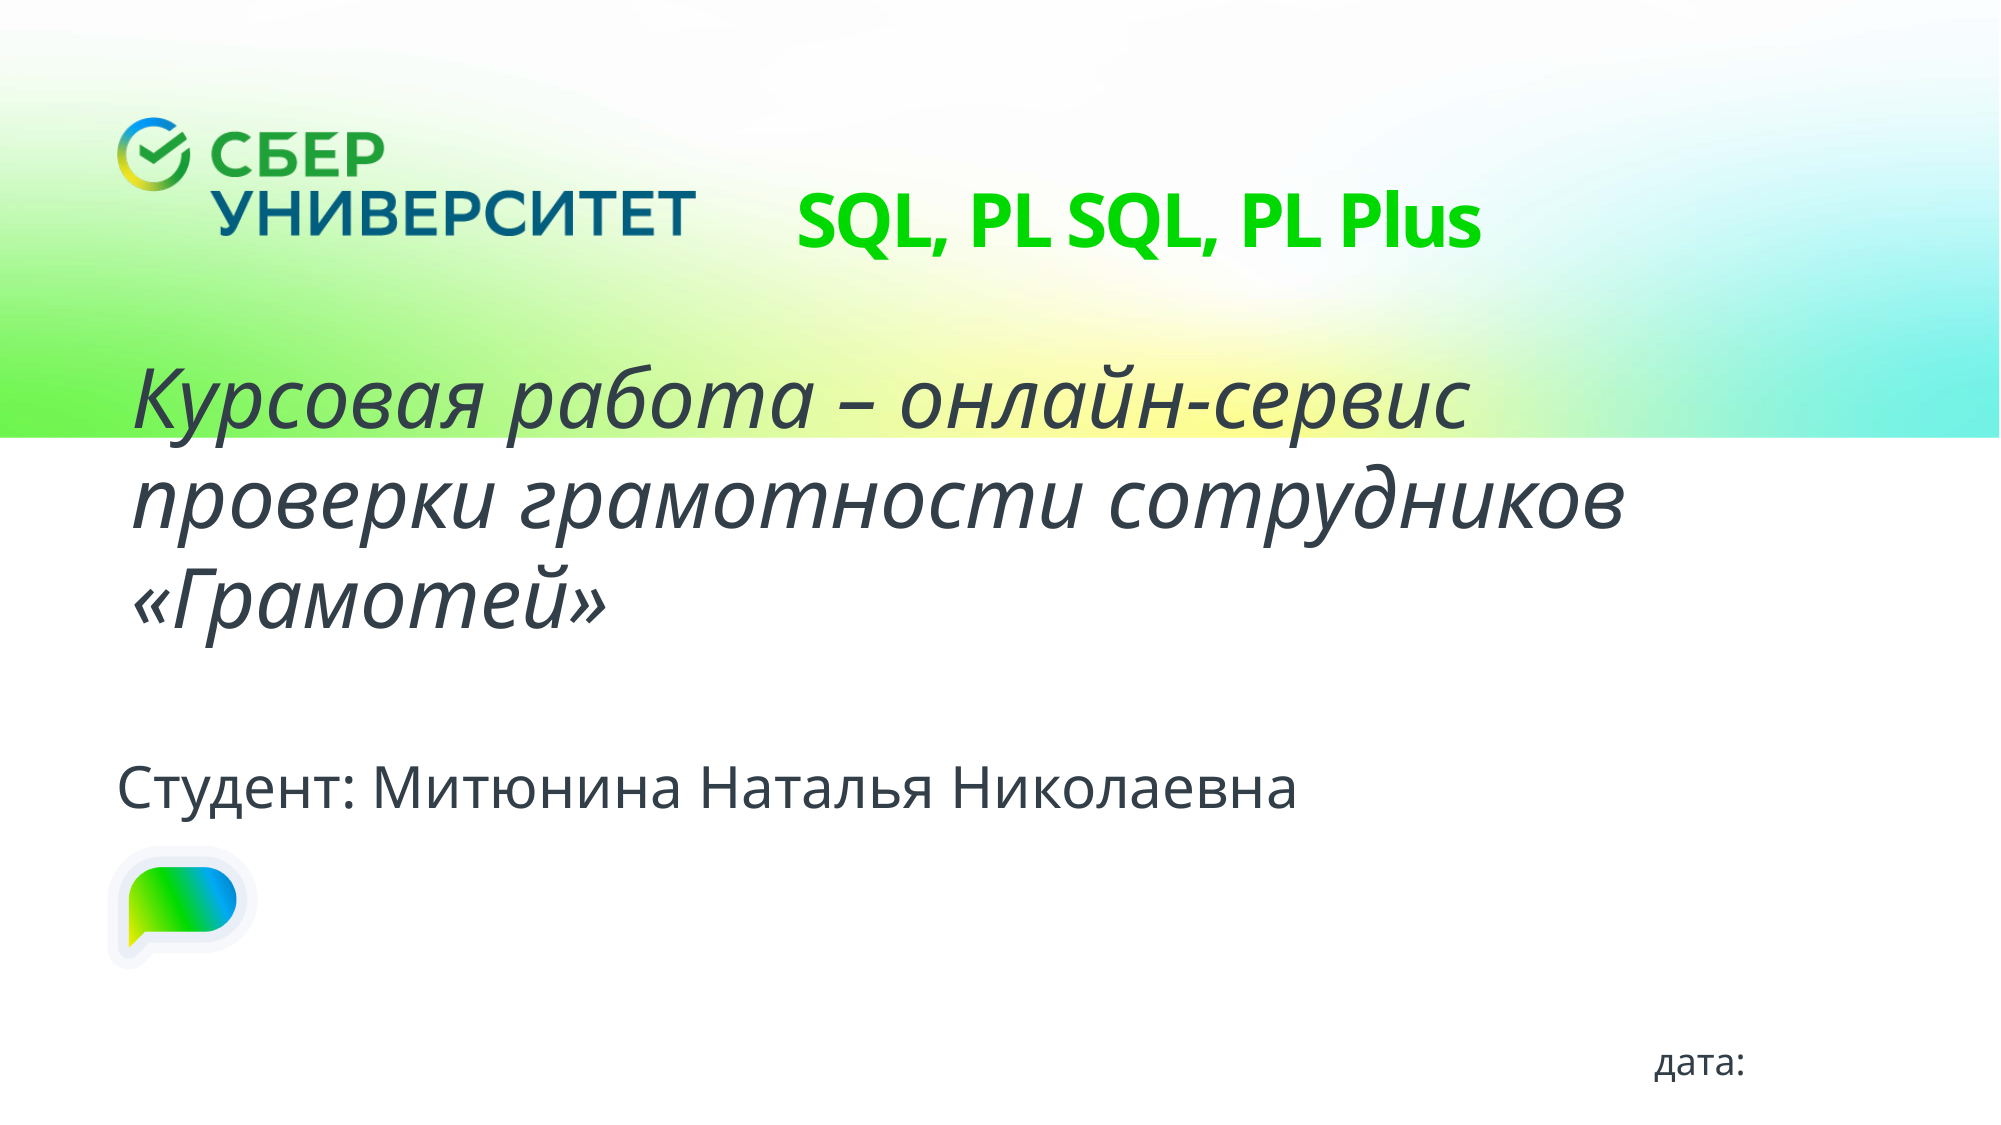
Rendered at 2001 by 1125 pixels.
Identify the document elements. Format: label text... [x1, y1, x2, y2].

text_box Курсовая работа – онлайн-сервис проверки грамотности сотрудников «Грамотей» [116, 337, 1867, 653]
picture [20, 708, 326, 1015]
text_box дата: [1639, 1030, 1959, 1091]
text_box SQL, PL SQL, PL Plus [794, 172, 1709, 263]
text_box [90, 361, 1959, 764]
picture [0, 0, 2000, 438]
text_box Студент: Митюнина Наталья Николаевна [116, 750, 1888, 1033]
